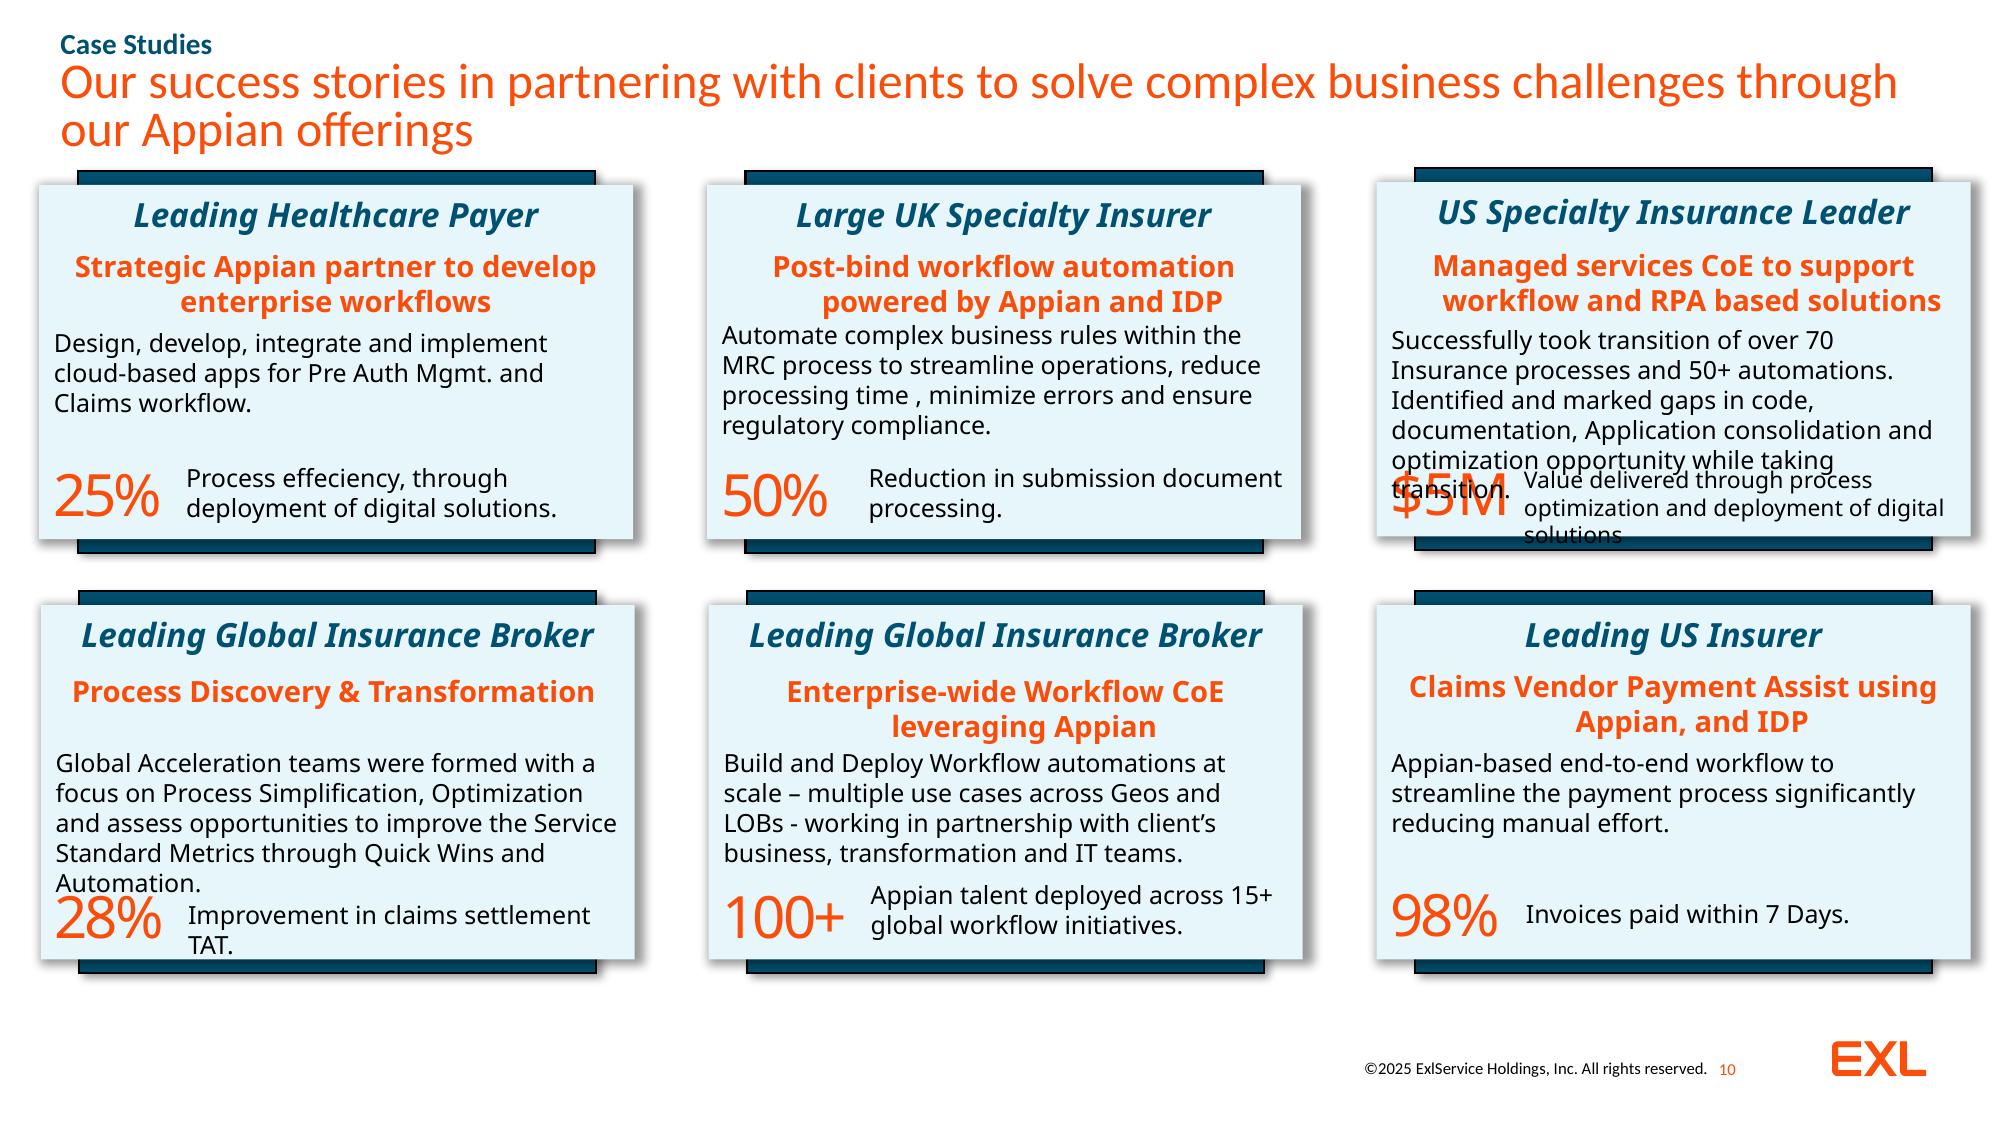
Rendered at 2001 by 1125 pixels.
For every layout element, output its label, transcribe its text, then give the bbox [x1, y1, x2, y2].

picture [1797, 1006, 1961, 1111]
text_box Managed services CoE to support workflow and RPA based solutions [1376, 239, 1971, 325]
text_box Our success stories in partnering with clients to solve complex business challenges through our Appian offerings [60, 60, 1957, 166]
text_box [1376, 591, 1971, 973]
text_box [38, 170, 634, 553]
text_box [1414, 167, 1933, 174]
text_box US Specialty Insurance Leader [1376, 184, 1971, 239]
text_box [708, 591, 1303, 973]
text_box [1376, 181, 1972, 537]
text_box Value delivered through process optimization and deployment of digital solutions [1509, 512, 1971, 556]
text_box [706, 170, 1302, 553]
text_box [40, 591, 635, 973]
text_box Successfully took transition of over 70 Insurance processes and 50+ automations. Identified and marked gaps in code, documentation, Application consolidation and optimization opportunity while taking transition. [1376, 325, 1971, 512]
text_box Case Studies [59, 24, 1936, 68]
text_box $5M [1375, 449, 1509, 535]
